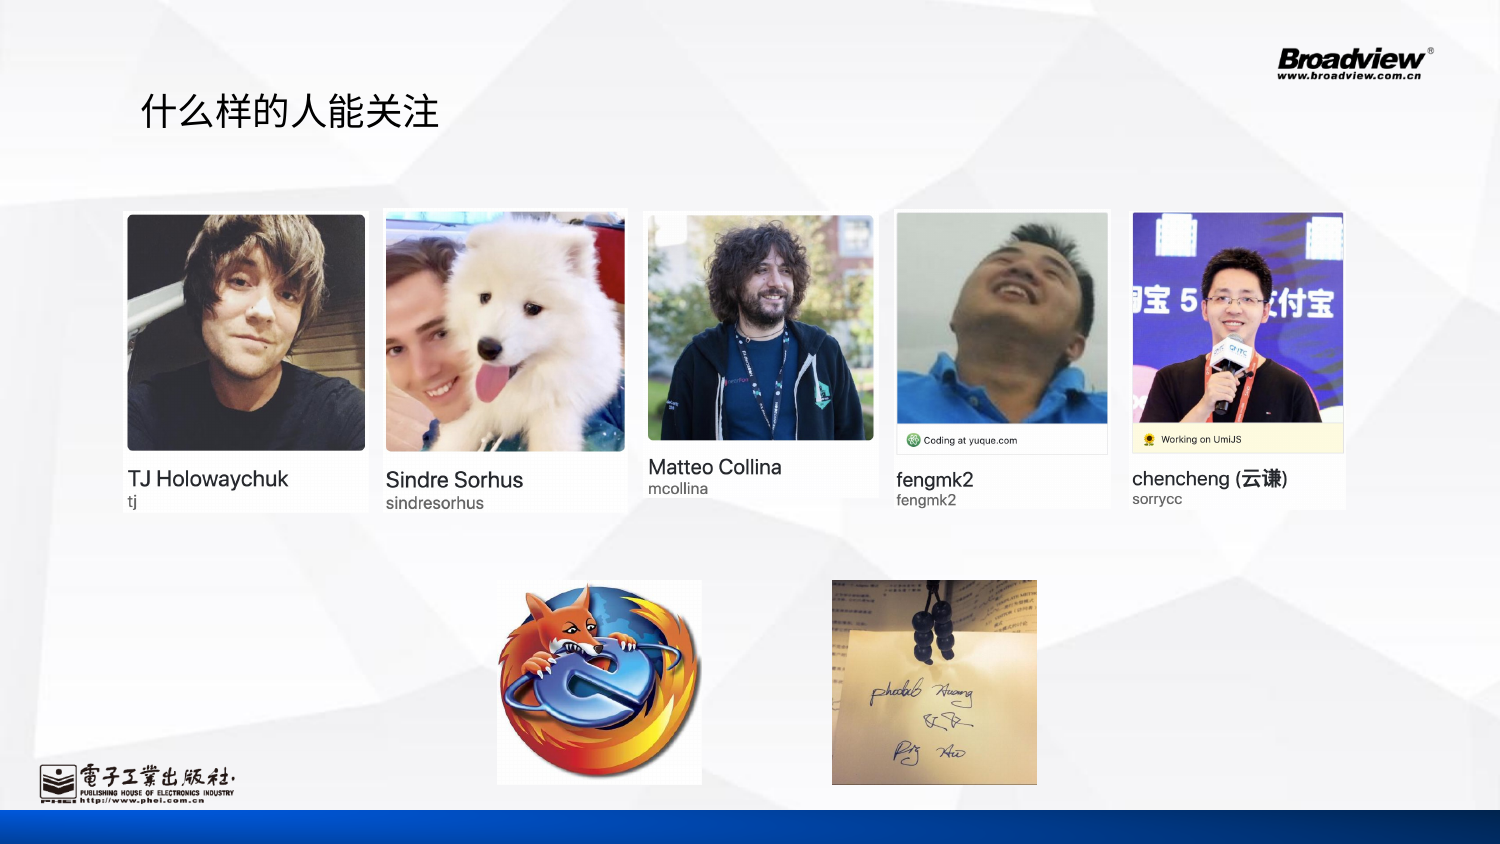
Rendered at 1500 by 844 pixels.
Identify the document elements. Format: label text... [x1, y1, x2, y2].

text_box 什么样的人能关注 [125, 80, 456, 140]
picture [0, 0, 1500, 844]
